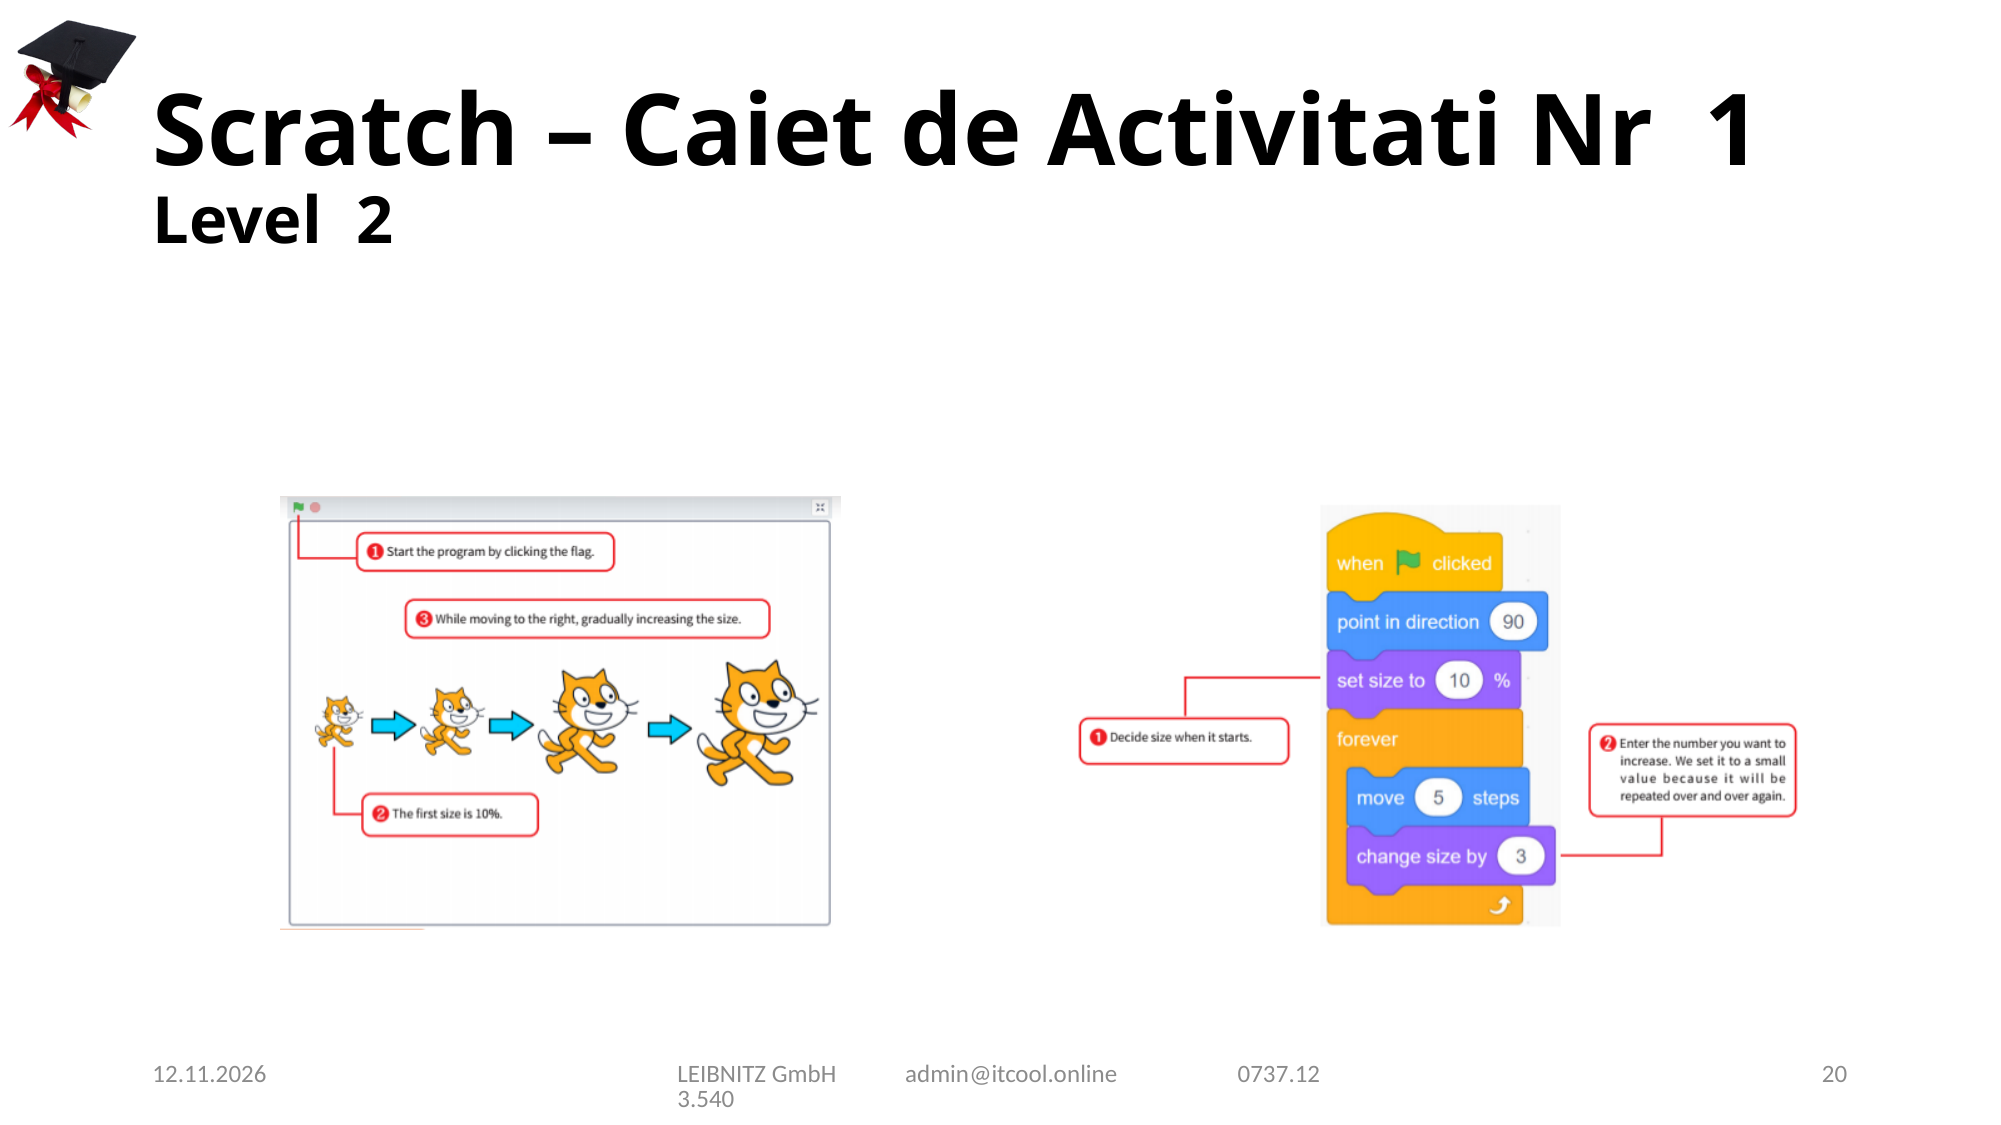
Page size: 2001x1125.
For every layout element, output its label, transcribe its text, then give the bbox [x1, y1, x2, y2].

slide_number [137, 1042, 588, 1103]
picture [7, 17, 138, 148]
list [280, 496, 841, 930]
footer LEIBNITZ GmbH admin@itcool.online 0737.123.540 [662, 1042, 1338, 1103]
slide_number 20 [1412, 1042, 1863, 1103]
text_box Scratch – Caiet de Activitati Nr 1 Level 2 [137, 59, 1863, 278]
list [1075, 495, 1800, 931]
